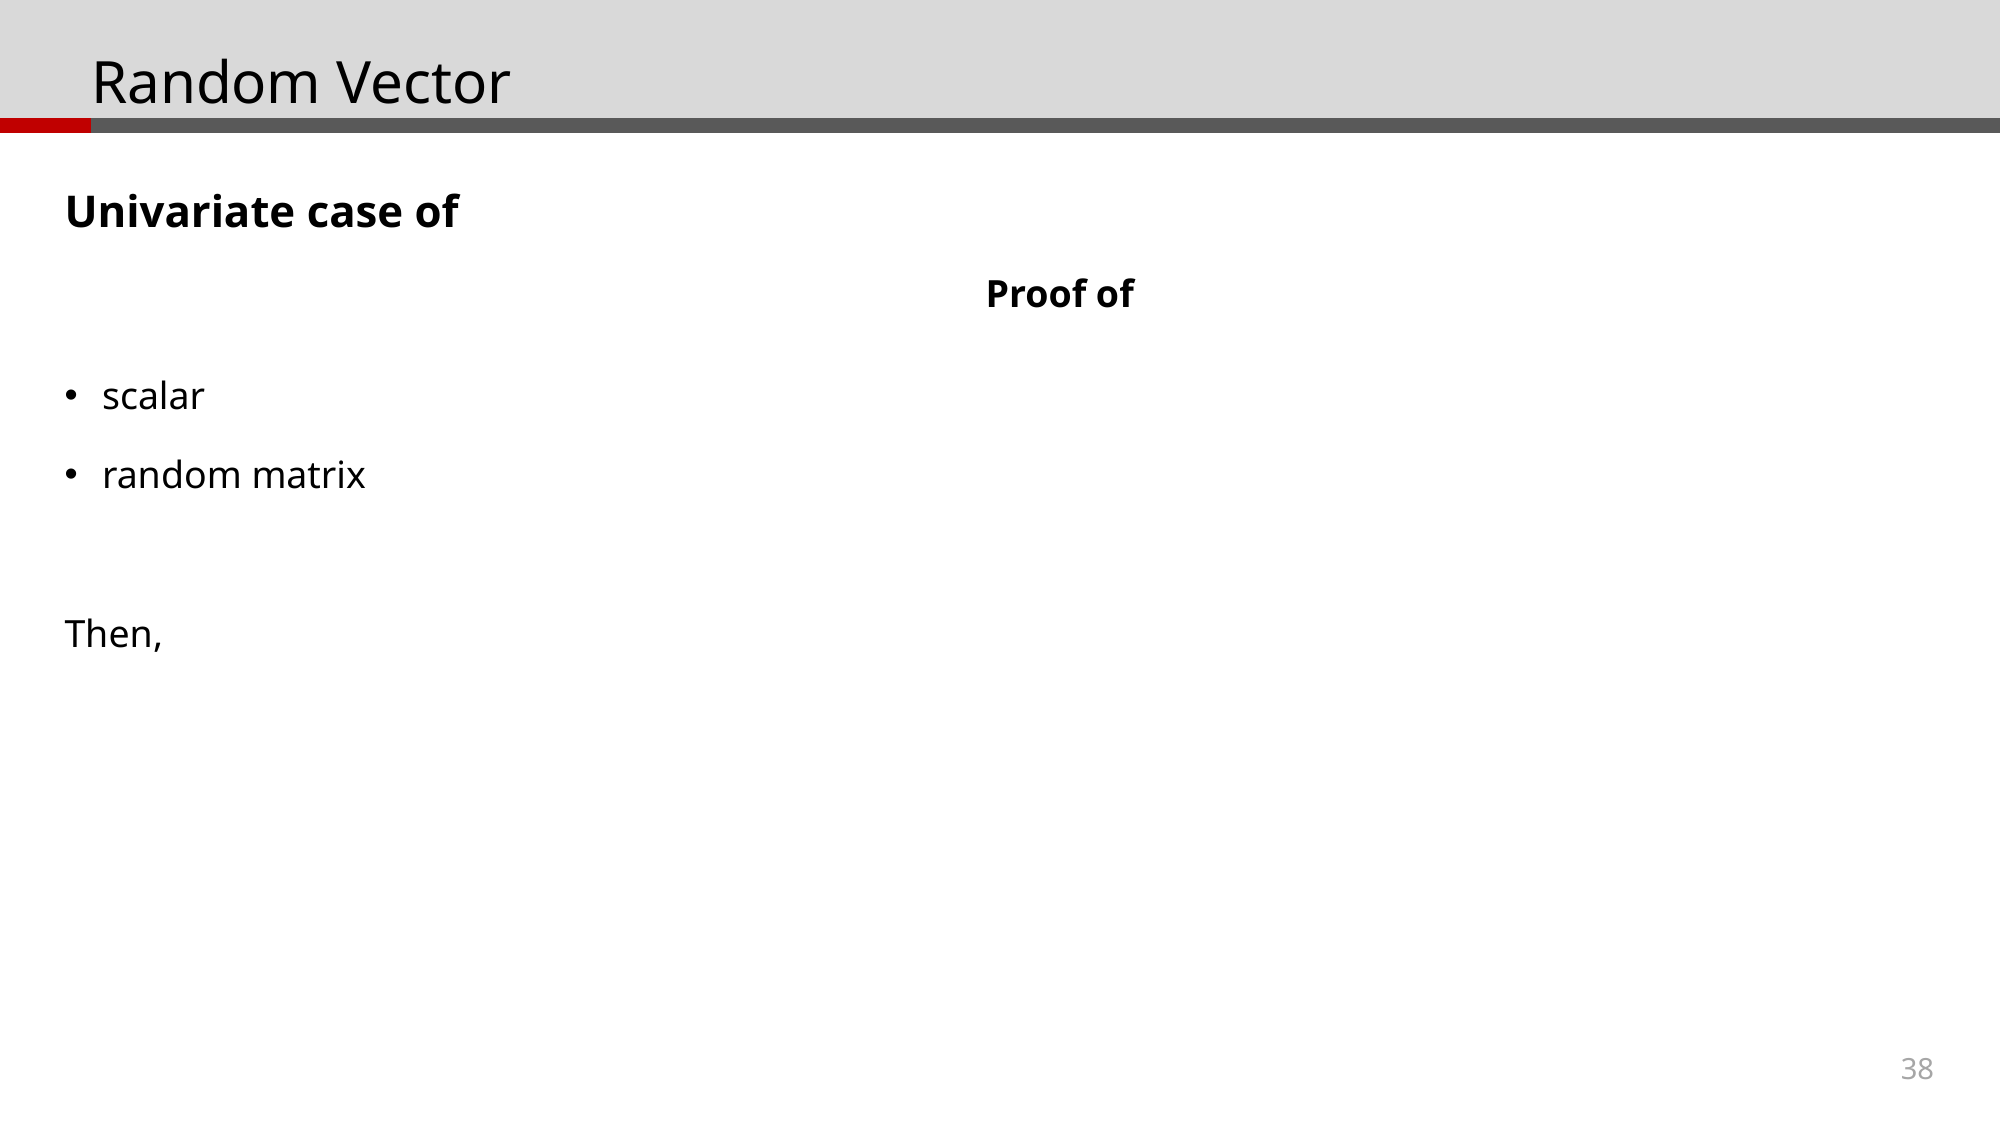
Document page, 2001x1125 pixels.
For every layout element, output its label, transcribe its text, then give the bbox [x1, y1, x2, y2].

slide_number 38 [1618, 1042, 1949, 1103]
title Random Vector [91, 0, 1949, 115]
